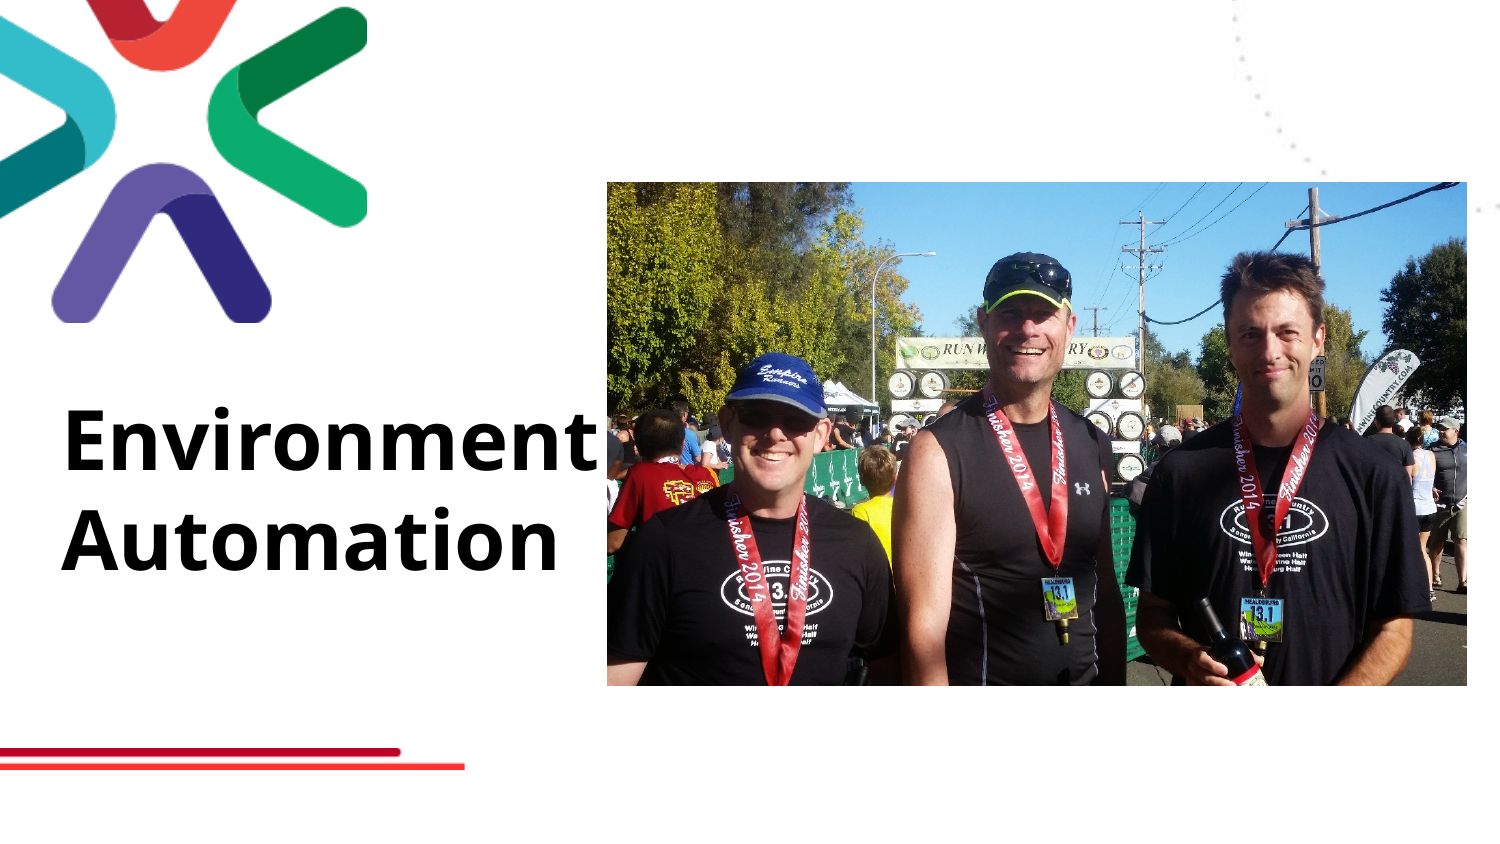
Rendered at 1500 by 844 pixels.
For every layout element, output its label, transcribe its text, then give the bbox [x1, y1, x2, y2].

picture [607, 0, 1500, 686]
list Environment Automation [46, 379, 602, 638]
